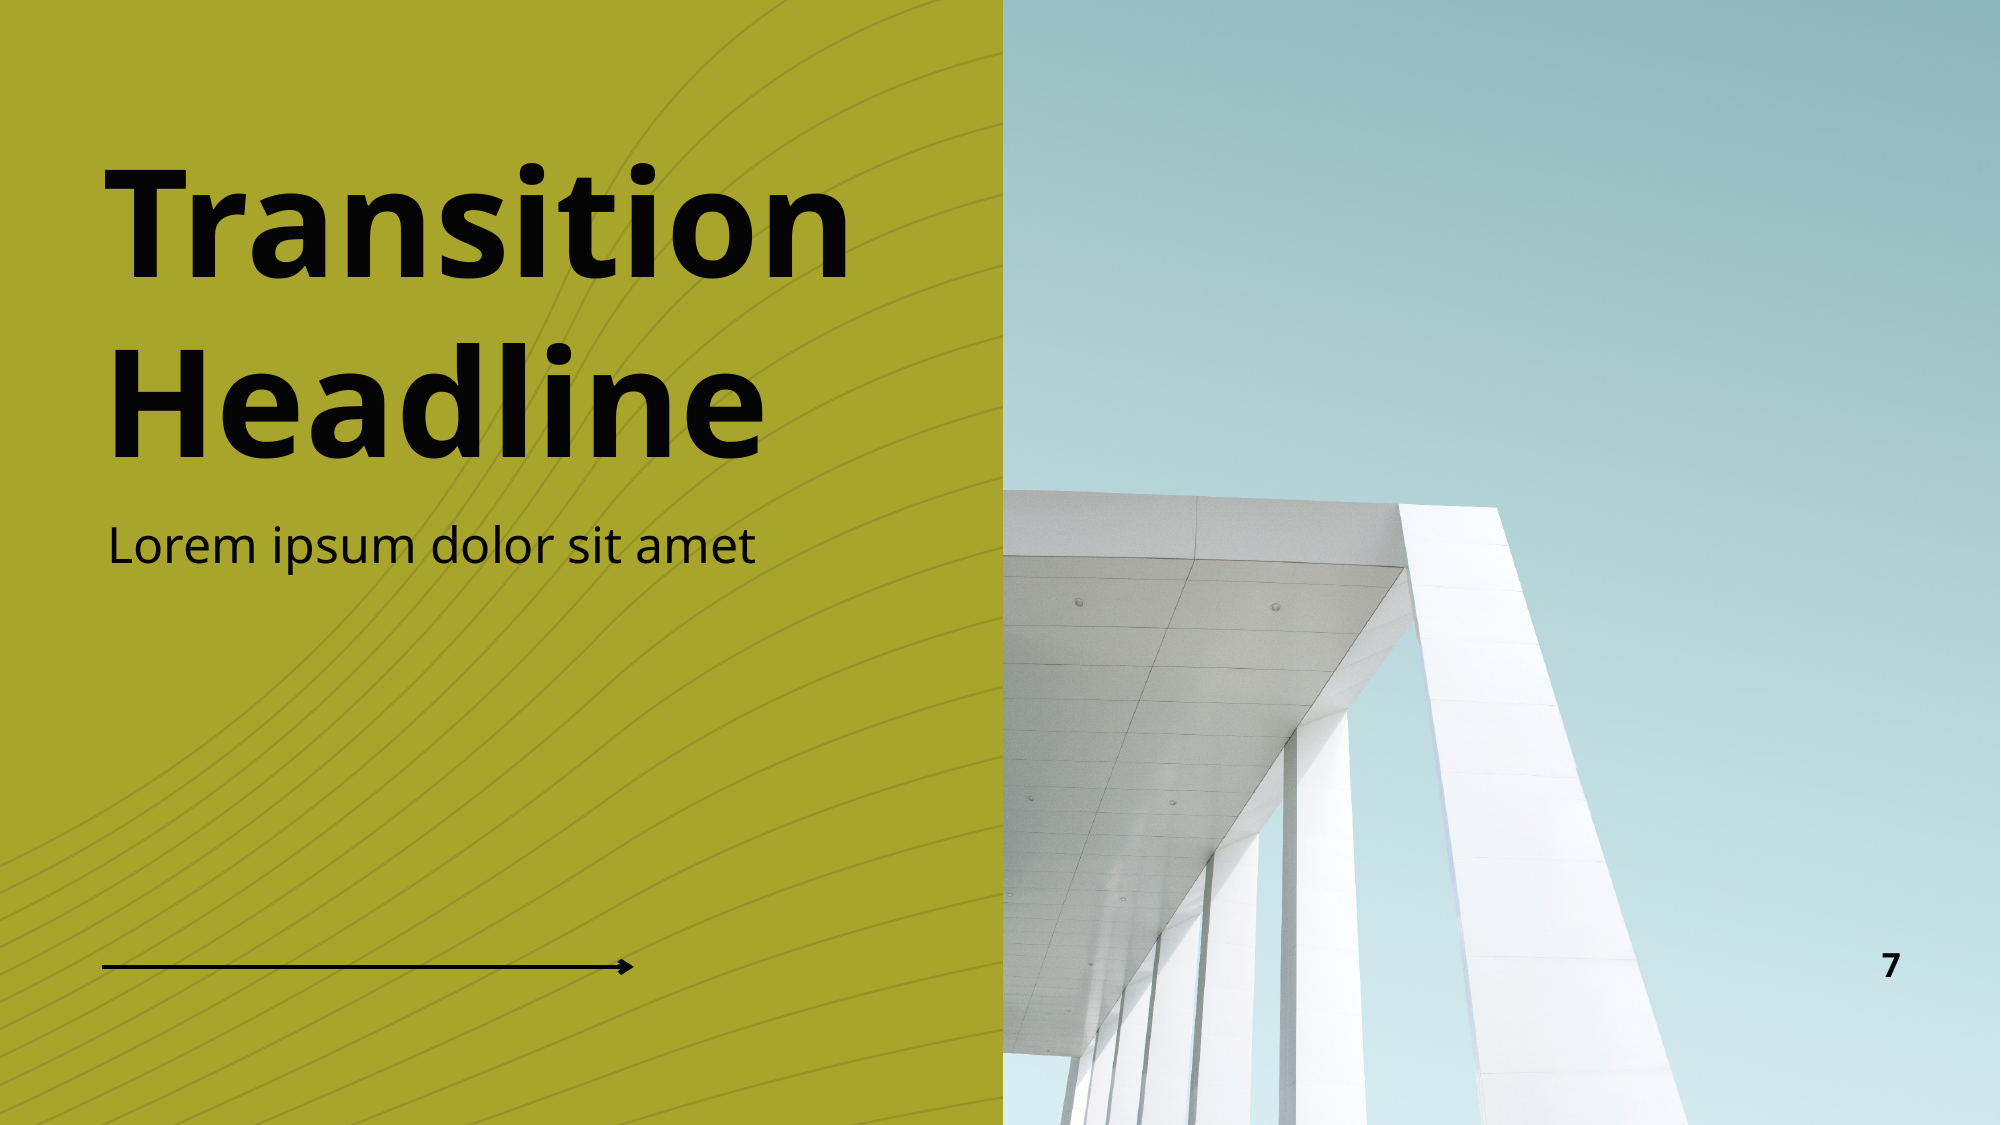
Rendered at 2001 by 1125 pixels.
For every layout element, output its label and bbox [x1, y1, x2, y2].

picture [1003, 0, 2000, 1125]
text_box [0, 0, 1003, 1125]
